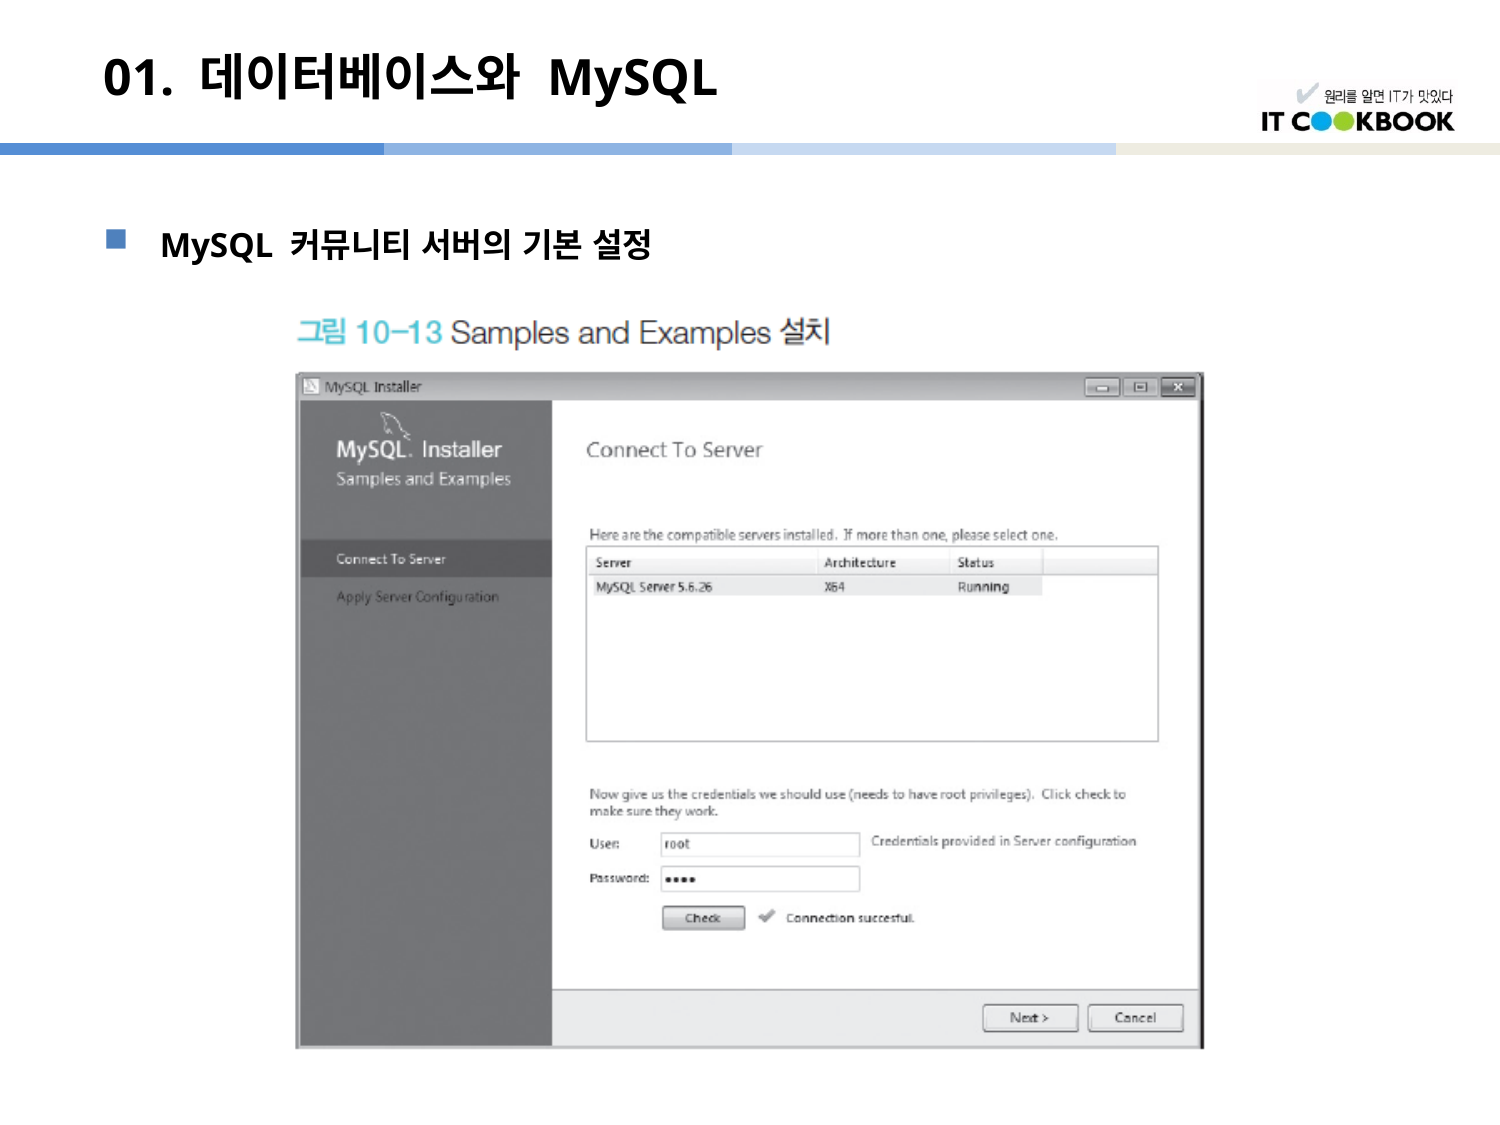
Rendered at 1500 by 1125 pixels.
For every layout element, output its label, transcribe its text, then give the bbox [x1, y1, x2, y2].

picture [293, 314, 1206, 1052]
list MySQL 커뮤니티 서버의 기본 설정 [88, 196, 1436, 280]
title 01. 데이터베이스와 MySQL [88, 30, 1211, 121]
picture [1257, 79, 1458, 133]
